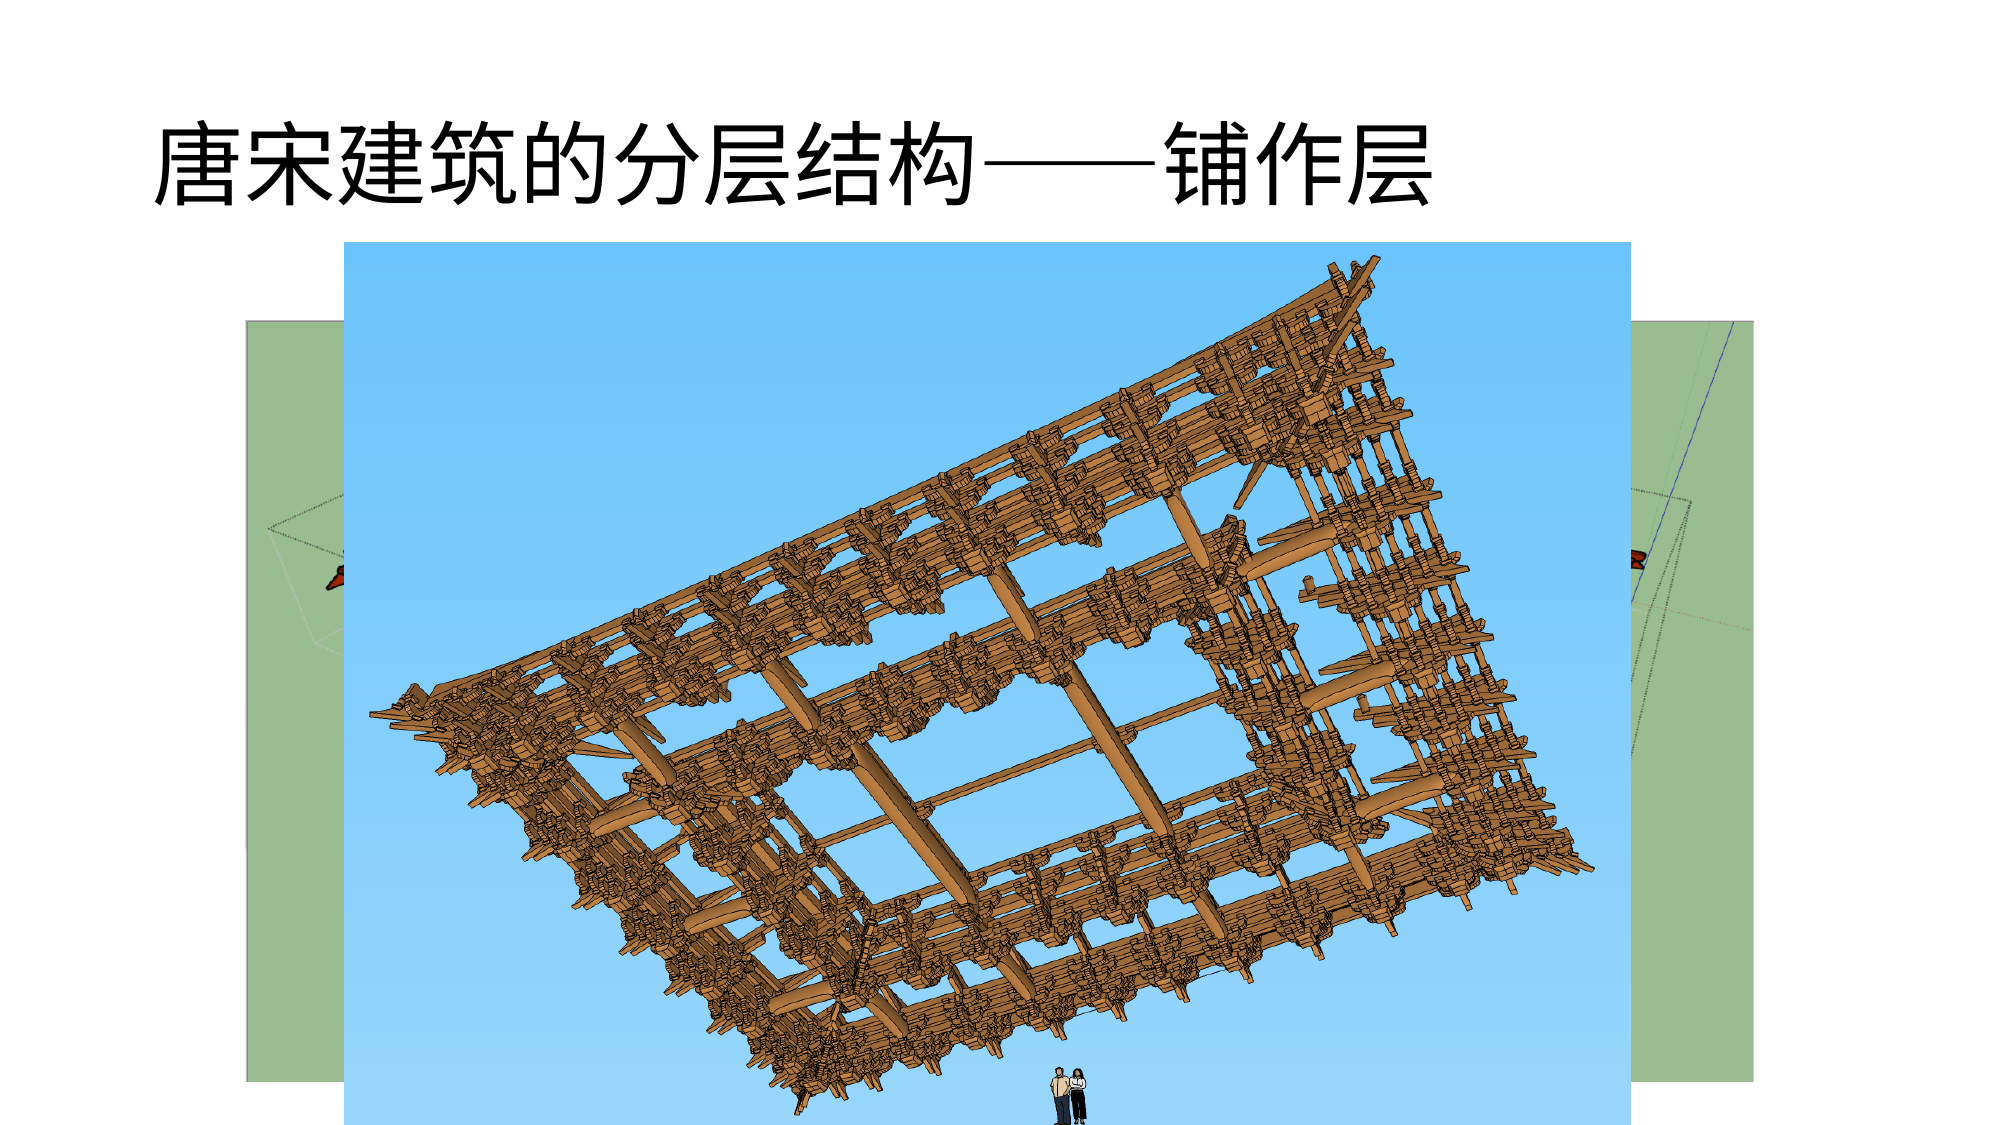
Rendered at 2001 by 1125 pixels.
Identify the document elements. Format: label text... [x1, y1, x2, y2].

picture [245, 242, 1754, 1125]
title 唐宋建筑的分层结构——铺作层 [137, 59, 1863, 278]
